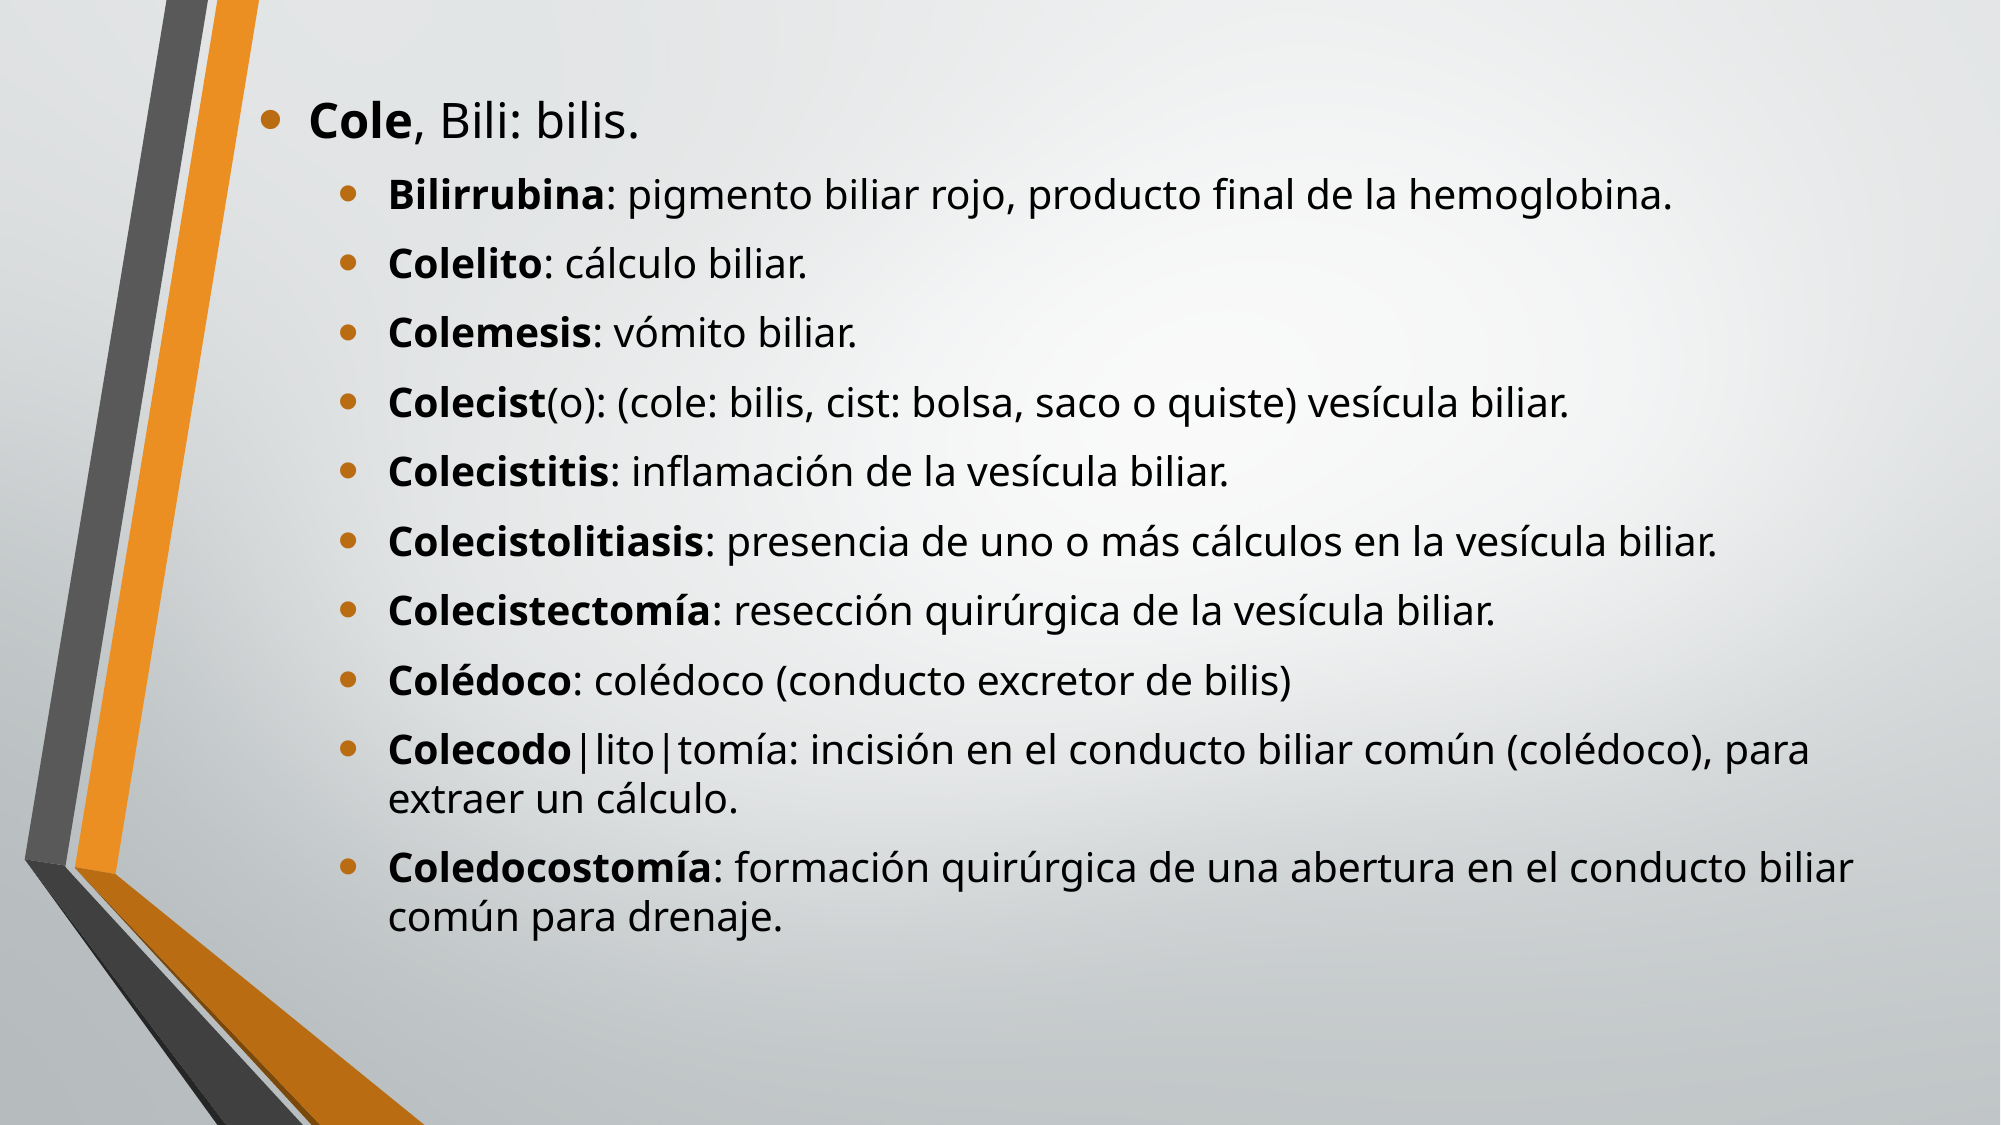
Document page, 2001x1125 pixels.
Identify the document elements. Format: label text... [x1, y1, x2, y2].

list Cole, Bili: bilis. Bilirrubina: pigmento biliar rojo, producto final de la hemoglobina. Colelito: cálculo biliar. Colemesis: vómito biliar. Colecist(o): (cole: bilis, cist: bolsa, saco o quiste) vesícula biliar. Colecistitis: inflamación de la vesícula biliar. Colecistolitiasis: presencia de uno o más cálculos en la vesícula biliar. Colecistectomía: resección quirúrgica de la vesícula biliar. Colédoco: colédoco (conducto excretor de bilis) Colecodo|lito|tomía: incisión en el conducto biliar común (colédoco), para extraer un cálculo. Coledocostomía: formación quirúrgica de una abertura en el conducto biliar común para drenaje. [243, 81, 1887, 950]
